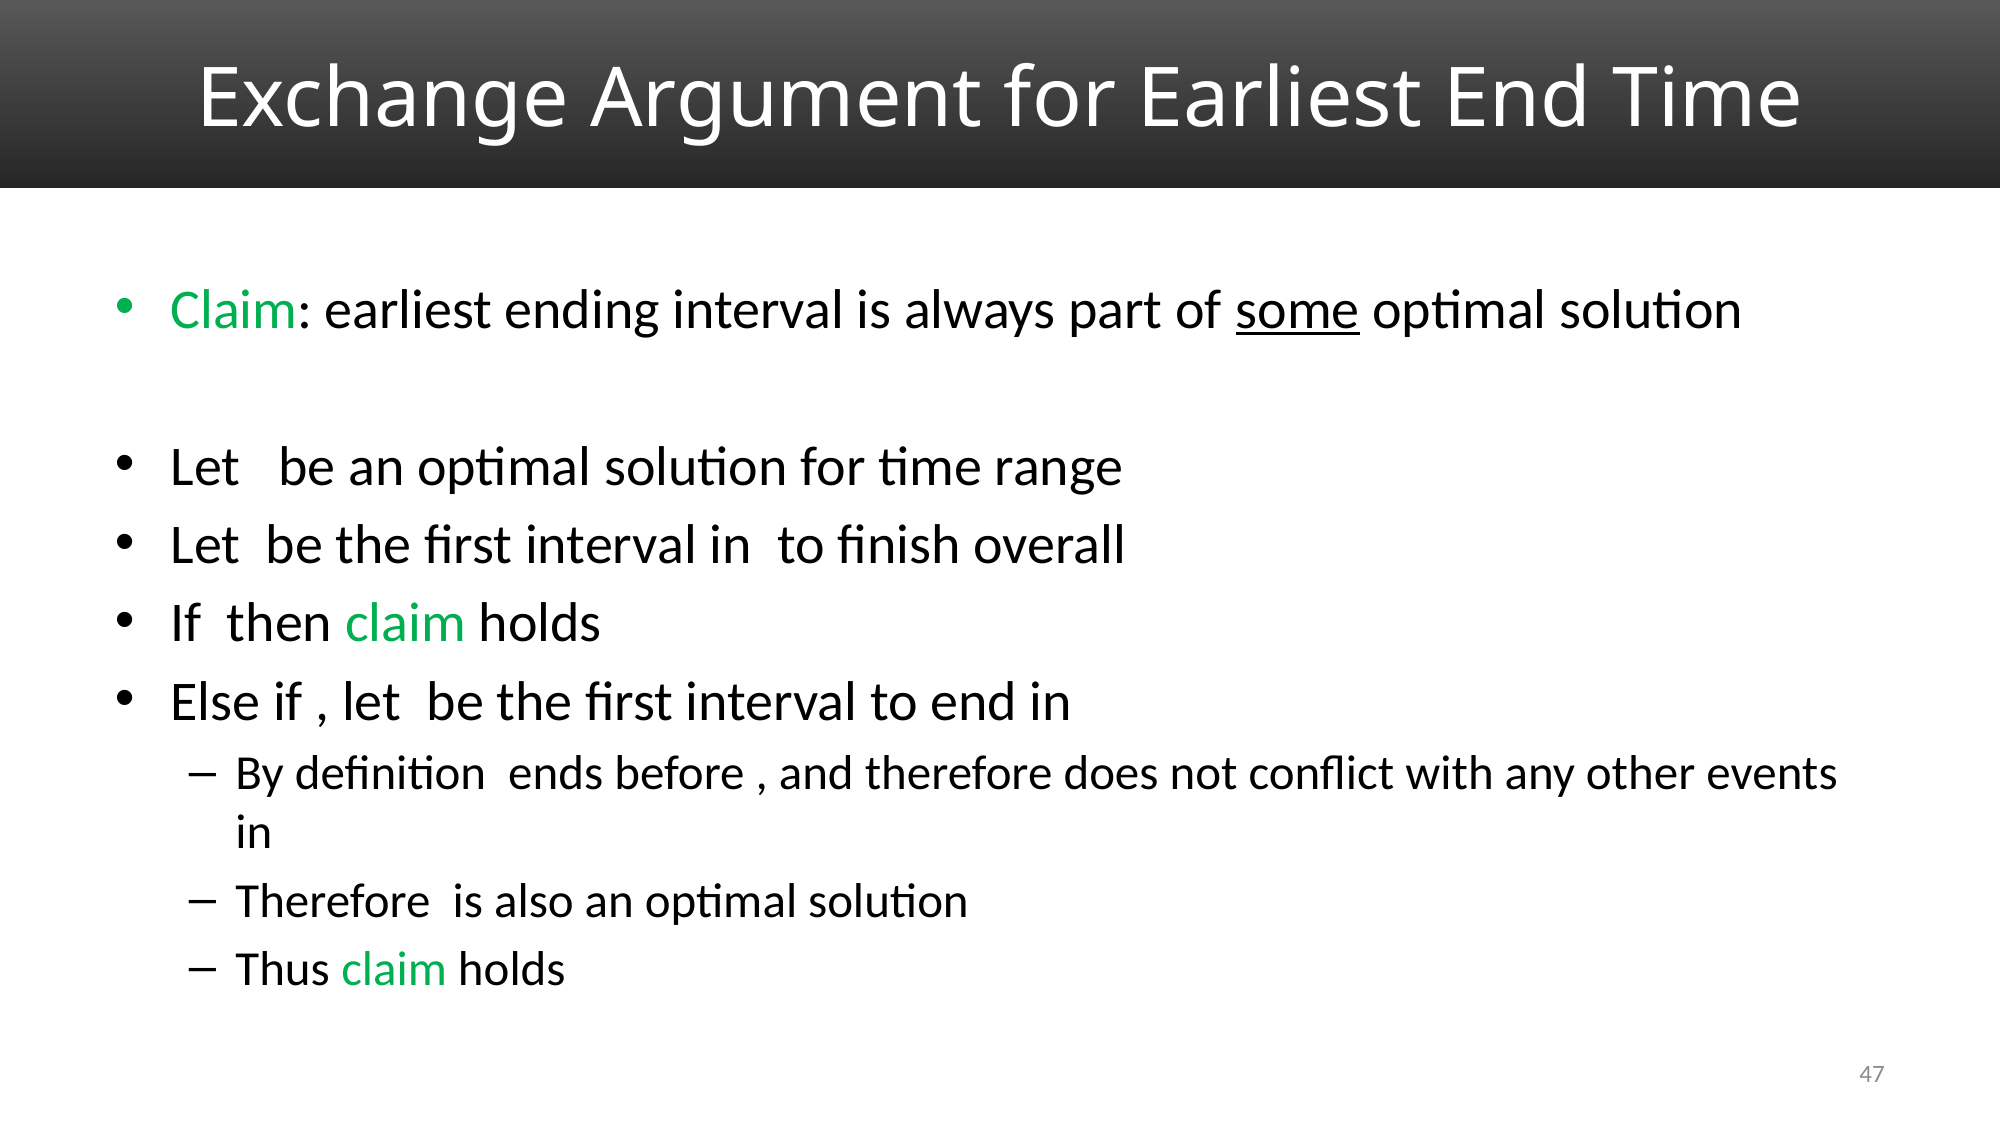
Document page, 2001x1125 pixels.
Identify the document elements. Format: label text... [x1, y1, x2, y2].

title Exchange Argument for Earliest End Time [99, 24, 1900, 163]
slide_number 47 [1433, 1042, 1900, 1103]
